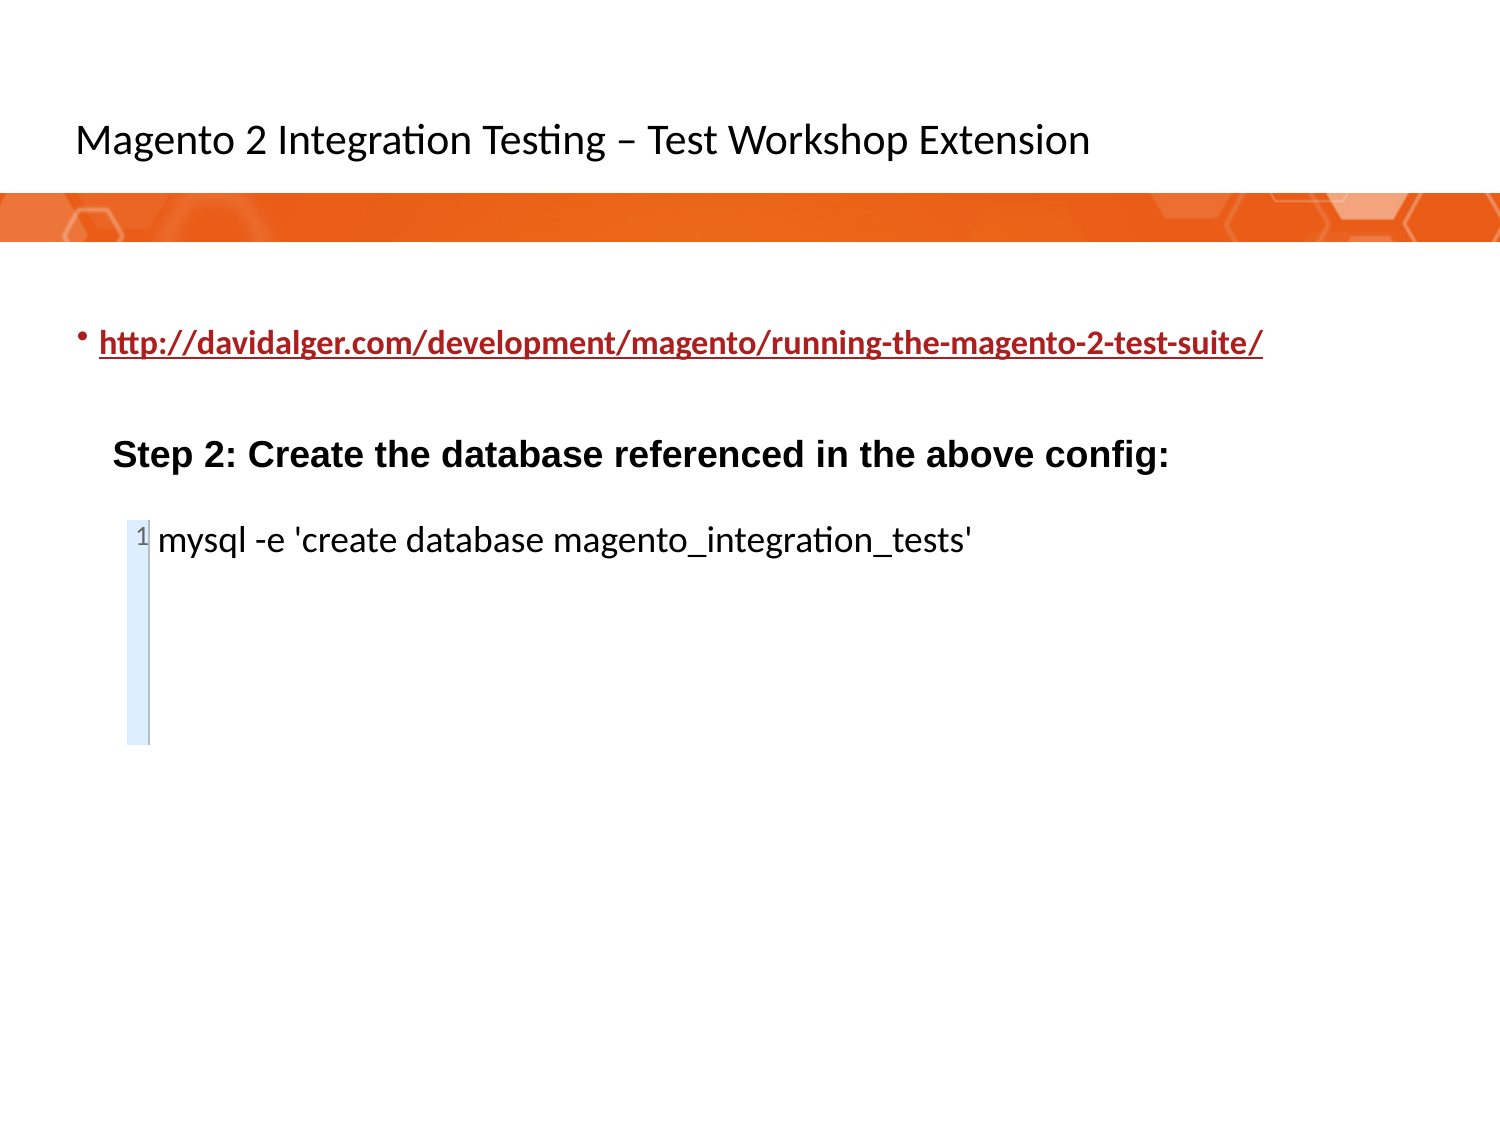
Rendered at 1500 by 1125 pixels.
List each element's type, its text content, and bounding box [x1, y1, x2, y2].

table_header mysql -e 'create database magento_integration_tests' [150, 521, 1379, 745]
title Magento 2 Integration Testing – Test Workshop Extension [74, 49, 1426, 171]
table_header 1 [127, 521, 148, 745]
list http://davidalger.com/development/magento/running-the-magento-2-test-suite/ [76, 312, 1428, 999]
text_box Step 2: Create the database referenced in the above config: [112, 429, 1500, 521]
